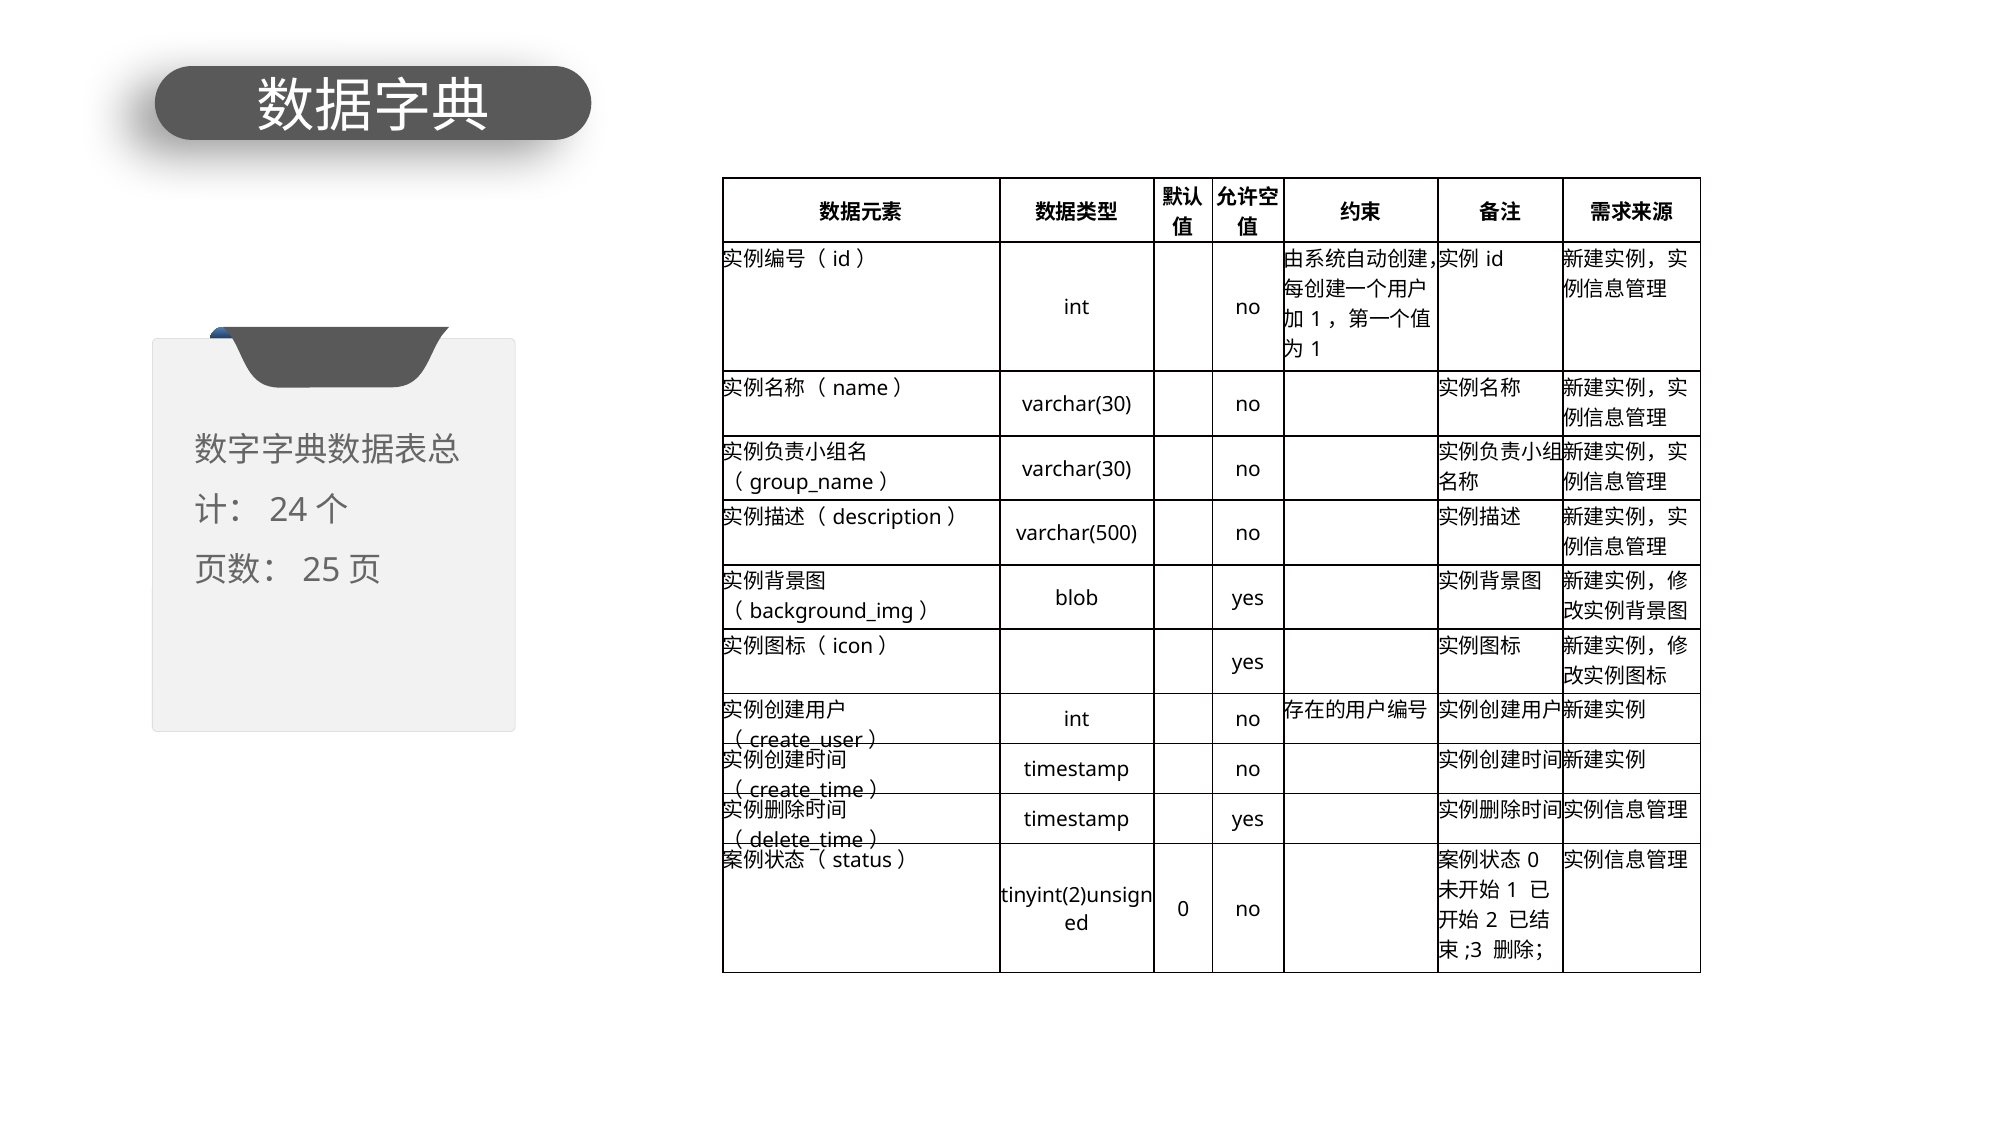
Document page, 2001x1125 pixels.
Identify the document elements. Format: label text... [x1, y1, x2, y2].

table_cell 实例创建用户（create_user） [724, 694, 999, 743]
table_cell varchar(30) [1001, 372, 1153, 435]
table_cell 案例状态（status） [724, 844, 999, 972]
table_header 需求来源 [1564, 179, 1700, 241]
table_cell 实例图标 [1439, 630, 1562, 693]
table_header 备注 [1439, 179, 1562, 241]
table_cell 实例信息管理 [1564, 794, 1700, 843]
table_cell 实例删除时间（delete_time） [724, 794, 999, 843]
table_cell [1285, 844, 1437, 972]
table_cell [1155, 694, 1212, 743]
text_box 数据字典 [154, 66, 592, 140]
table_cell 新建实例，实例信息管理 [1564, 372, 1700, 435]
table_cell no [1213, 694, 1283, 743]
table_cell [1285, 501, 1437, 564]
table_cell 新建实例，修改实例背景图 [1564, 566, 1700, 628]
text_box [152, 338, 516, 732]
table_cell [1285, 566, 1437, 628]
table_header 数据元素 [724, 179, 999, 241]
table_cell 实例创建时间（create_time） [724, 744, 999, 793]
table_cell 实例描述 [1439, 501, 1562, 564]
table_cell 实例图标（icon） [724, 630, 999, 693]
table_cell 实例创建时间 [1439, 744, 1562, 793]
table_cell [1155, 744, 1212, 793]
table_cell [1001, 630, 1153, 693]
text_box 数字字典数据表总计：24个 页数：25页 [180, 401, 501, 704]
table_cell 实例名称 [1439, 372, 1562, 435]
table_cell 新建实例，实例信息管理 [1564, 501, 1700, 564]
table_cell [1155, 501, 1212, 564]
text_box [210, 326, 232, 339]
table_cell yes [1213, 566, 1283, 628]
table_cell [1155, 566, 1212, 628]
table_cell 实例描述（description） [724, 501, 999, 564]
table_cell no [1213, 844, 1283, 972]
table_cell [1285, 630, 1437, 693]
table_cell 实例id [1439, 243, 1562, 370]
table_header 数据类型 [1001, 179, 1153, 241]
table_cell [1155, 243, 1212, 370]
table_header 允许空值 [1213, 179, 1283, 241]
table_cell 新建实例 [1564, 694, 1700, 743]
table_cell [1285, 794, 1437, 843]
table_cell blob [1001, 566, 1153, 628]
table_cell 案例状态0 未开始1 已开始2 已结束;3 删除； [1439, 844, 1562, 972]
table_cell 实例背景图（background_img） [724, 566, 999, 628]
table_cell [1155, 794, 1212, 843]
table_cell no [1213, 744, 1283, 793]
table_header 默认值 [1155, 179, 1212, 241]
table_cell varchar(500) [1001, 501, 1153, 564]
table_cell [1155, 437, 1212, 499]
table_cell tinyint(2)unsigned [1001, 844, 1153, 972]
table_cell 由系统自动创建，每创建一个用户加1，第一个值为1 [1285, 243, 1437, 370]
table_cell 存在的用户编号 [1285, 694, 1437, 743]
table_cell int [1001, 243, 1153, 370]
table_cell varchar(30) [1001, 437, 1153, 499]
table_cell [1285, 437, 1437, 499]
table_cell 实例创建用户 [1439, 694, 1562, 743]
table_cell 实例名称（name） [724, 372, 999, 435]
table_cell 新建实例，修改实例图标 [1564, 630, 1700, 693]
table_cell [1155, 630, 1212, 693]
table_cell int [1001, 694, 1153, 743]
table_header 约束 [1285, 179, 1437, 241]
table_cell no [1213, 372, 1283, 435]
table_cell 实例删除时间 [1439, 794, 1562, 843]
table_cell 实例负责小组名称 [1439, 437, 1562, 499]
table_cell yes [1213, 794, 1283, 843]
table_cell no [1213, 243, 1283, 370]
table_cell 新建实例，实例信息管理 [1564, 243, 1700, 370]
table_cell [1285, 744, 1437, 793]
table_cell no [1213, 437, 1283, 499]
table_cell 实例背景图 [1439, 566, 1562, 628]
text_box [223, 326, 449, 388]
table_cell 新建实例，实例信息管理 [1564, 437, 1700, 499]
table_cell timestamp [1001, 794, 1153, 843]
table_cell [1155, 372, 1212, 435]
table_cell 0 [1155, 844, 1212, 972]
table_cell 实例信息管理 [1564, 844, 1700, 972]
table_cell 实例负责小组名（group_name） [724, 437, 999, 499]
table_cell [1285, 372, 1437, 435]
table_cell no [1213, 501, 1283, 564]
table_cell timestamp [1001, 744, 1153, 793]
table_cell 新建实例 [1564, 744, 1700, 793]
table_cell 实例编号（id） [724, 243, 999, 370]
table_cell yes [1213, 630, 1283, 693]
